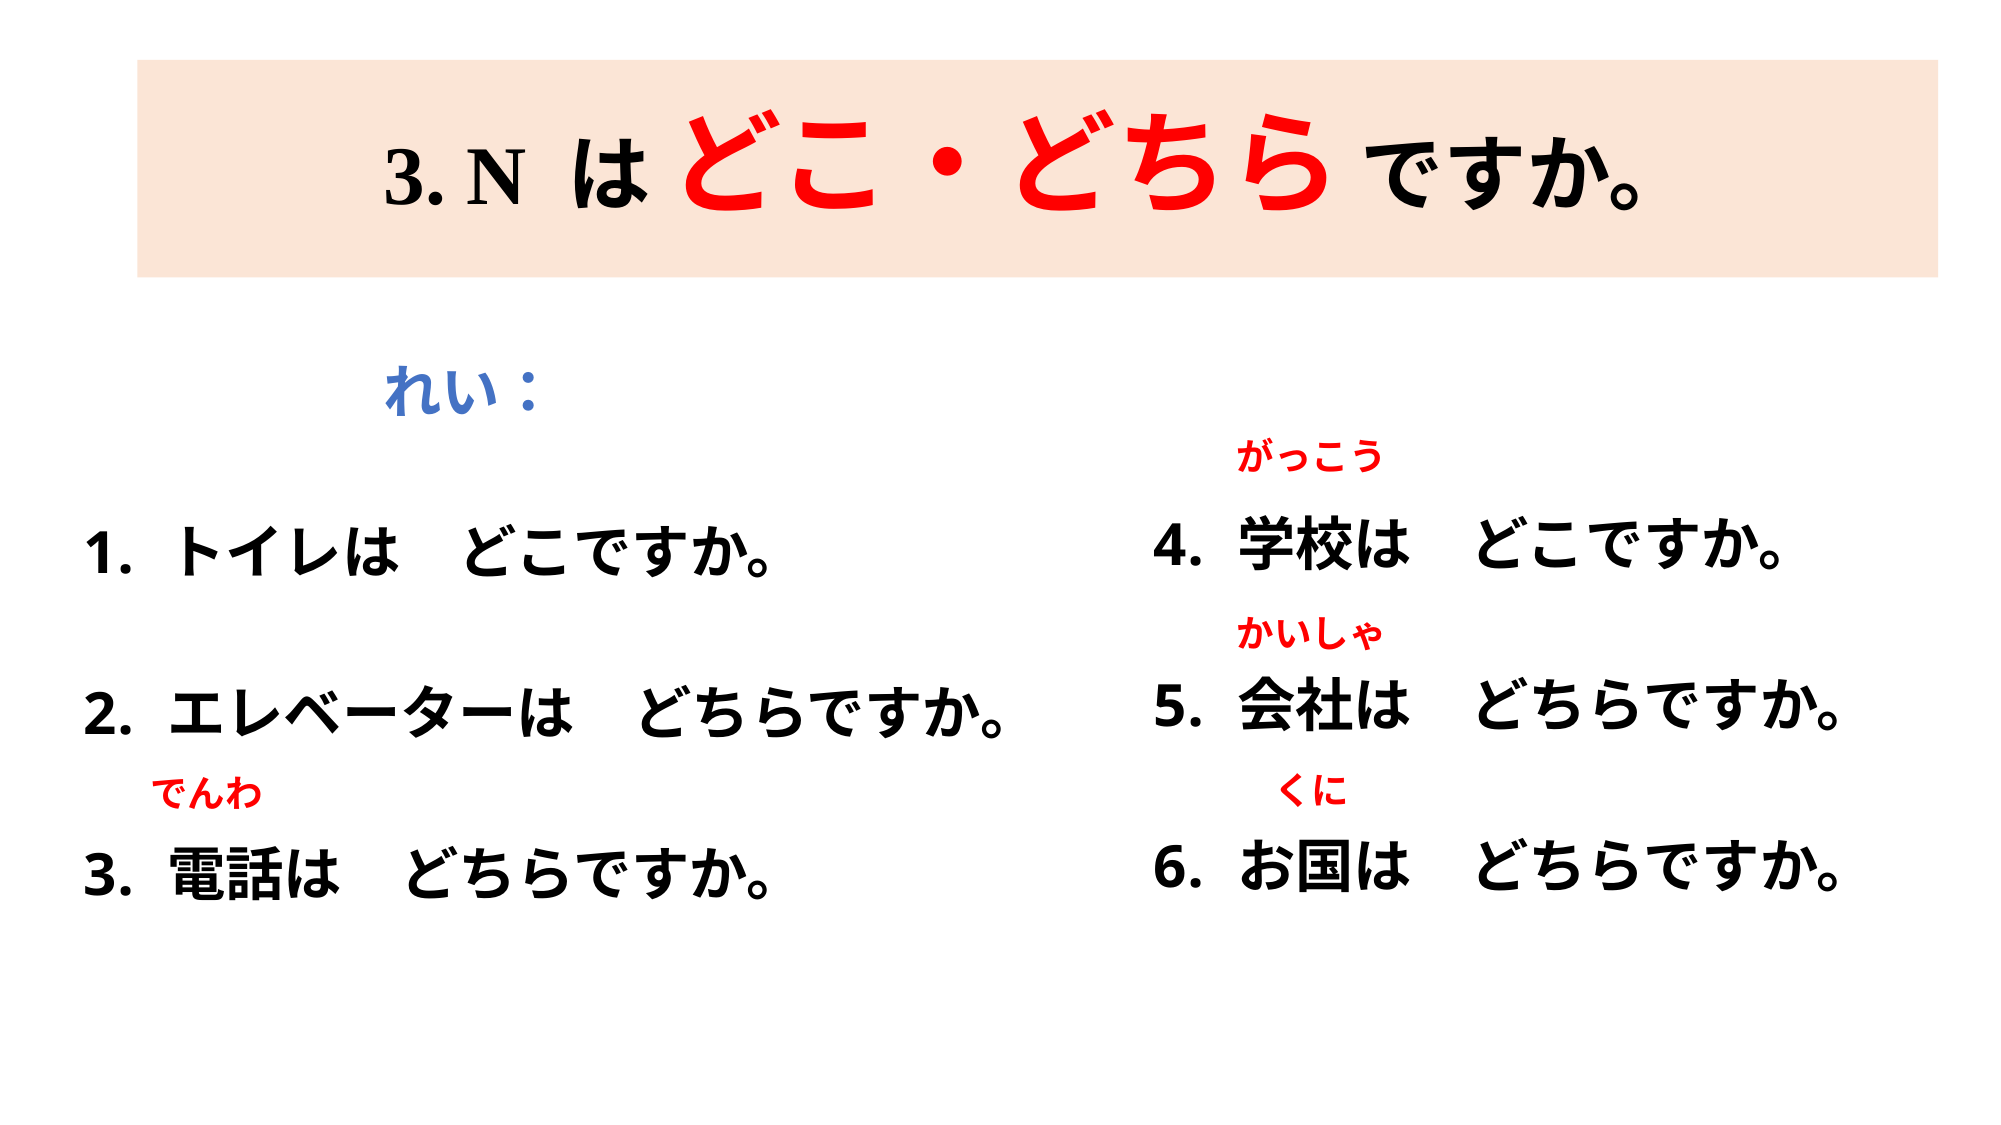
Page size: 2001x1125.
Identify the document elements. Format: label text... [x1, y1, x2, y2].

text_box でんわ [135, 762, 278, 822]
list れい： トイレは どこですか。 エレベーターは どちらですか。 電話は どちらですか。 [68, 277, 1190, 971]
text_box 学校は どこですか。 会社は どちらですか。 お国は どちらですか。 [1138, 430, 1964, 907]
text_box かいしゃ [1222, 602, 1402, 663]
text_box がっこう [1222, 425, 1402, 485]
text_box くに [1259, 759, 1365, 820]
title 3. N は どこ・どちら ですか。 [137, 59, 1939, 278]
